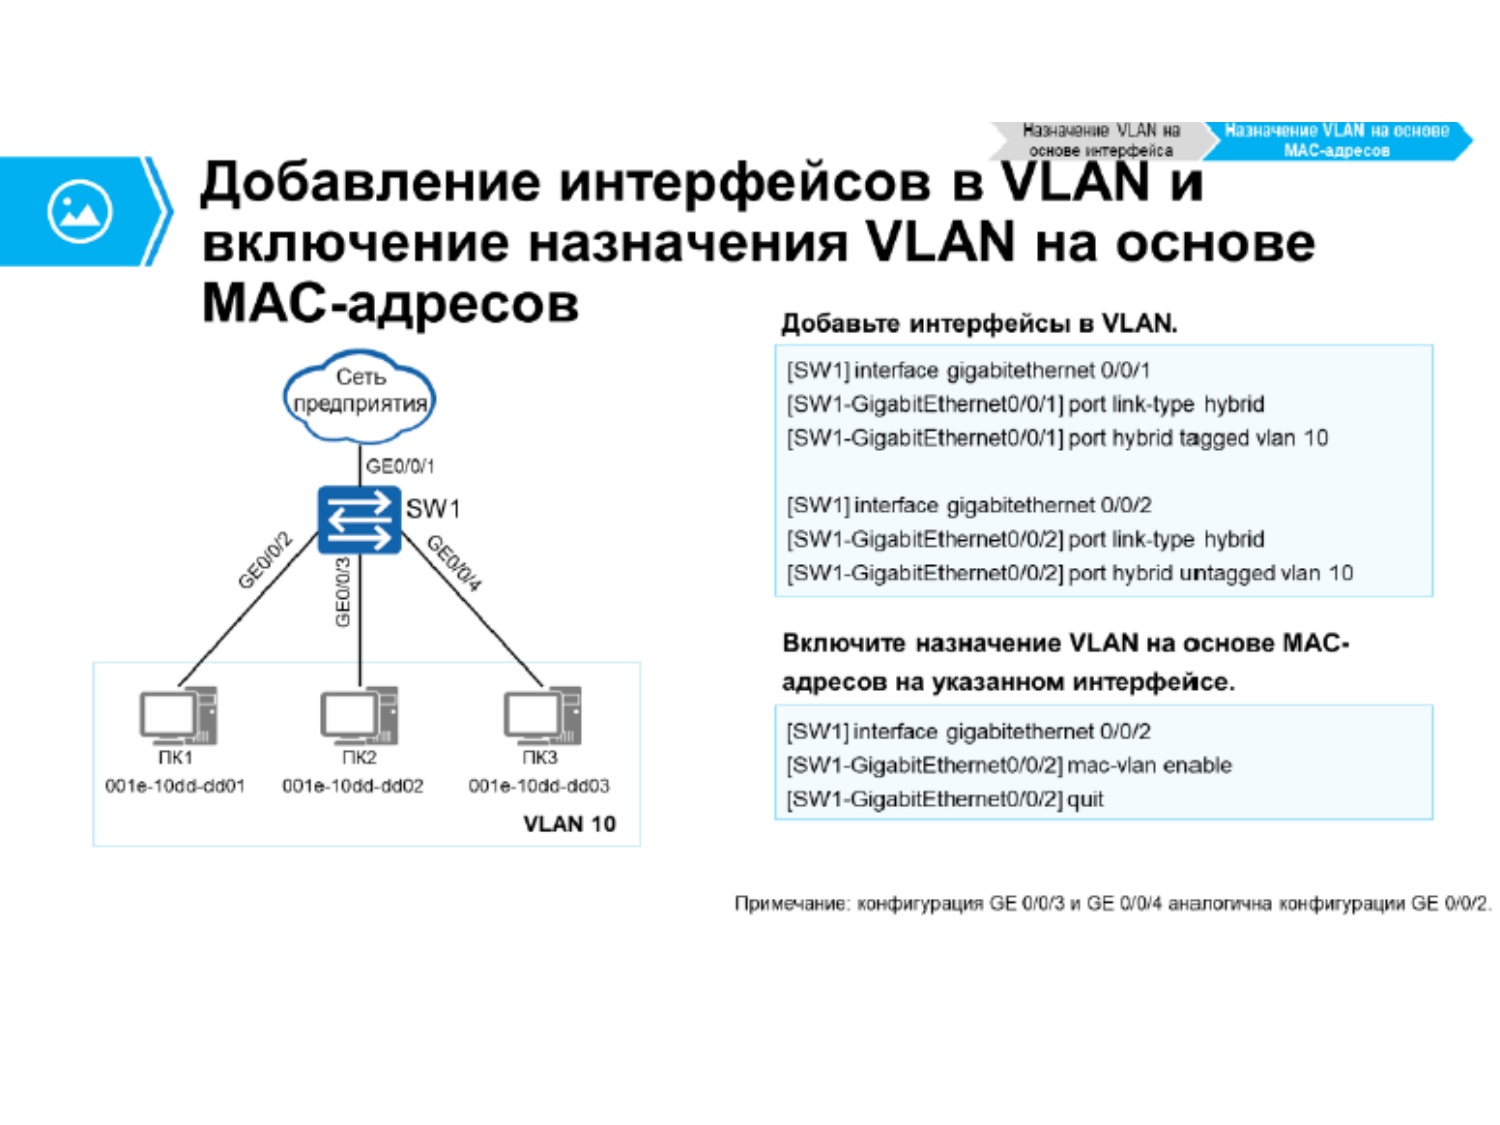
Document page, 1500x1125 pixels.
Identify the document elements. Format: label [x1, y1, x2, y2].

list [0, 122, 1500, 925]
